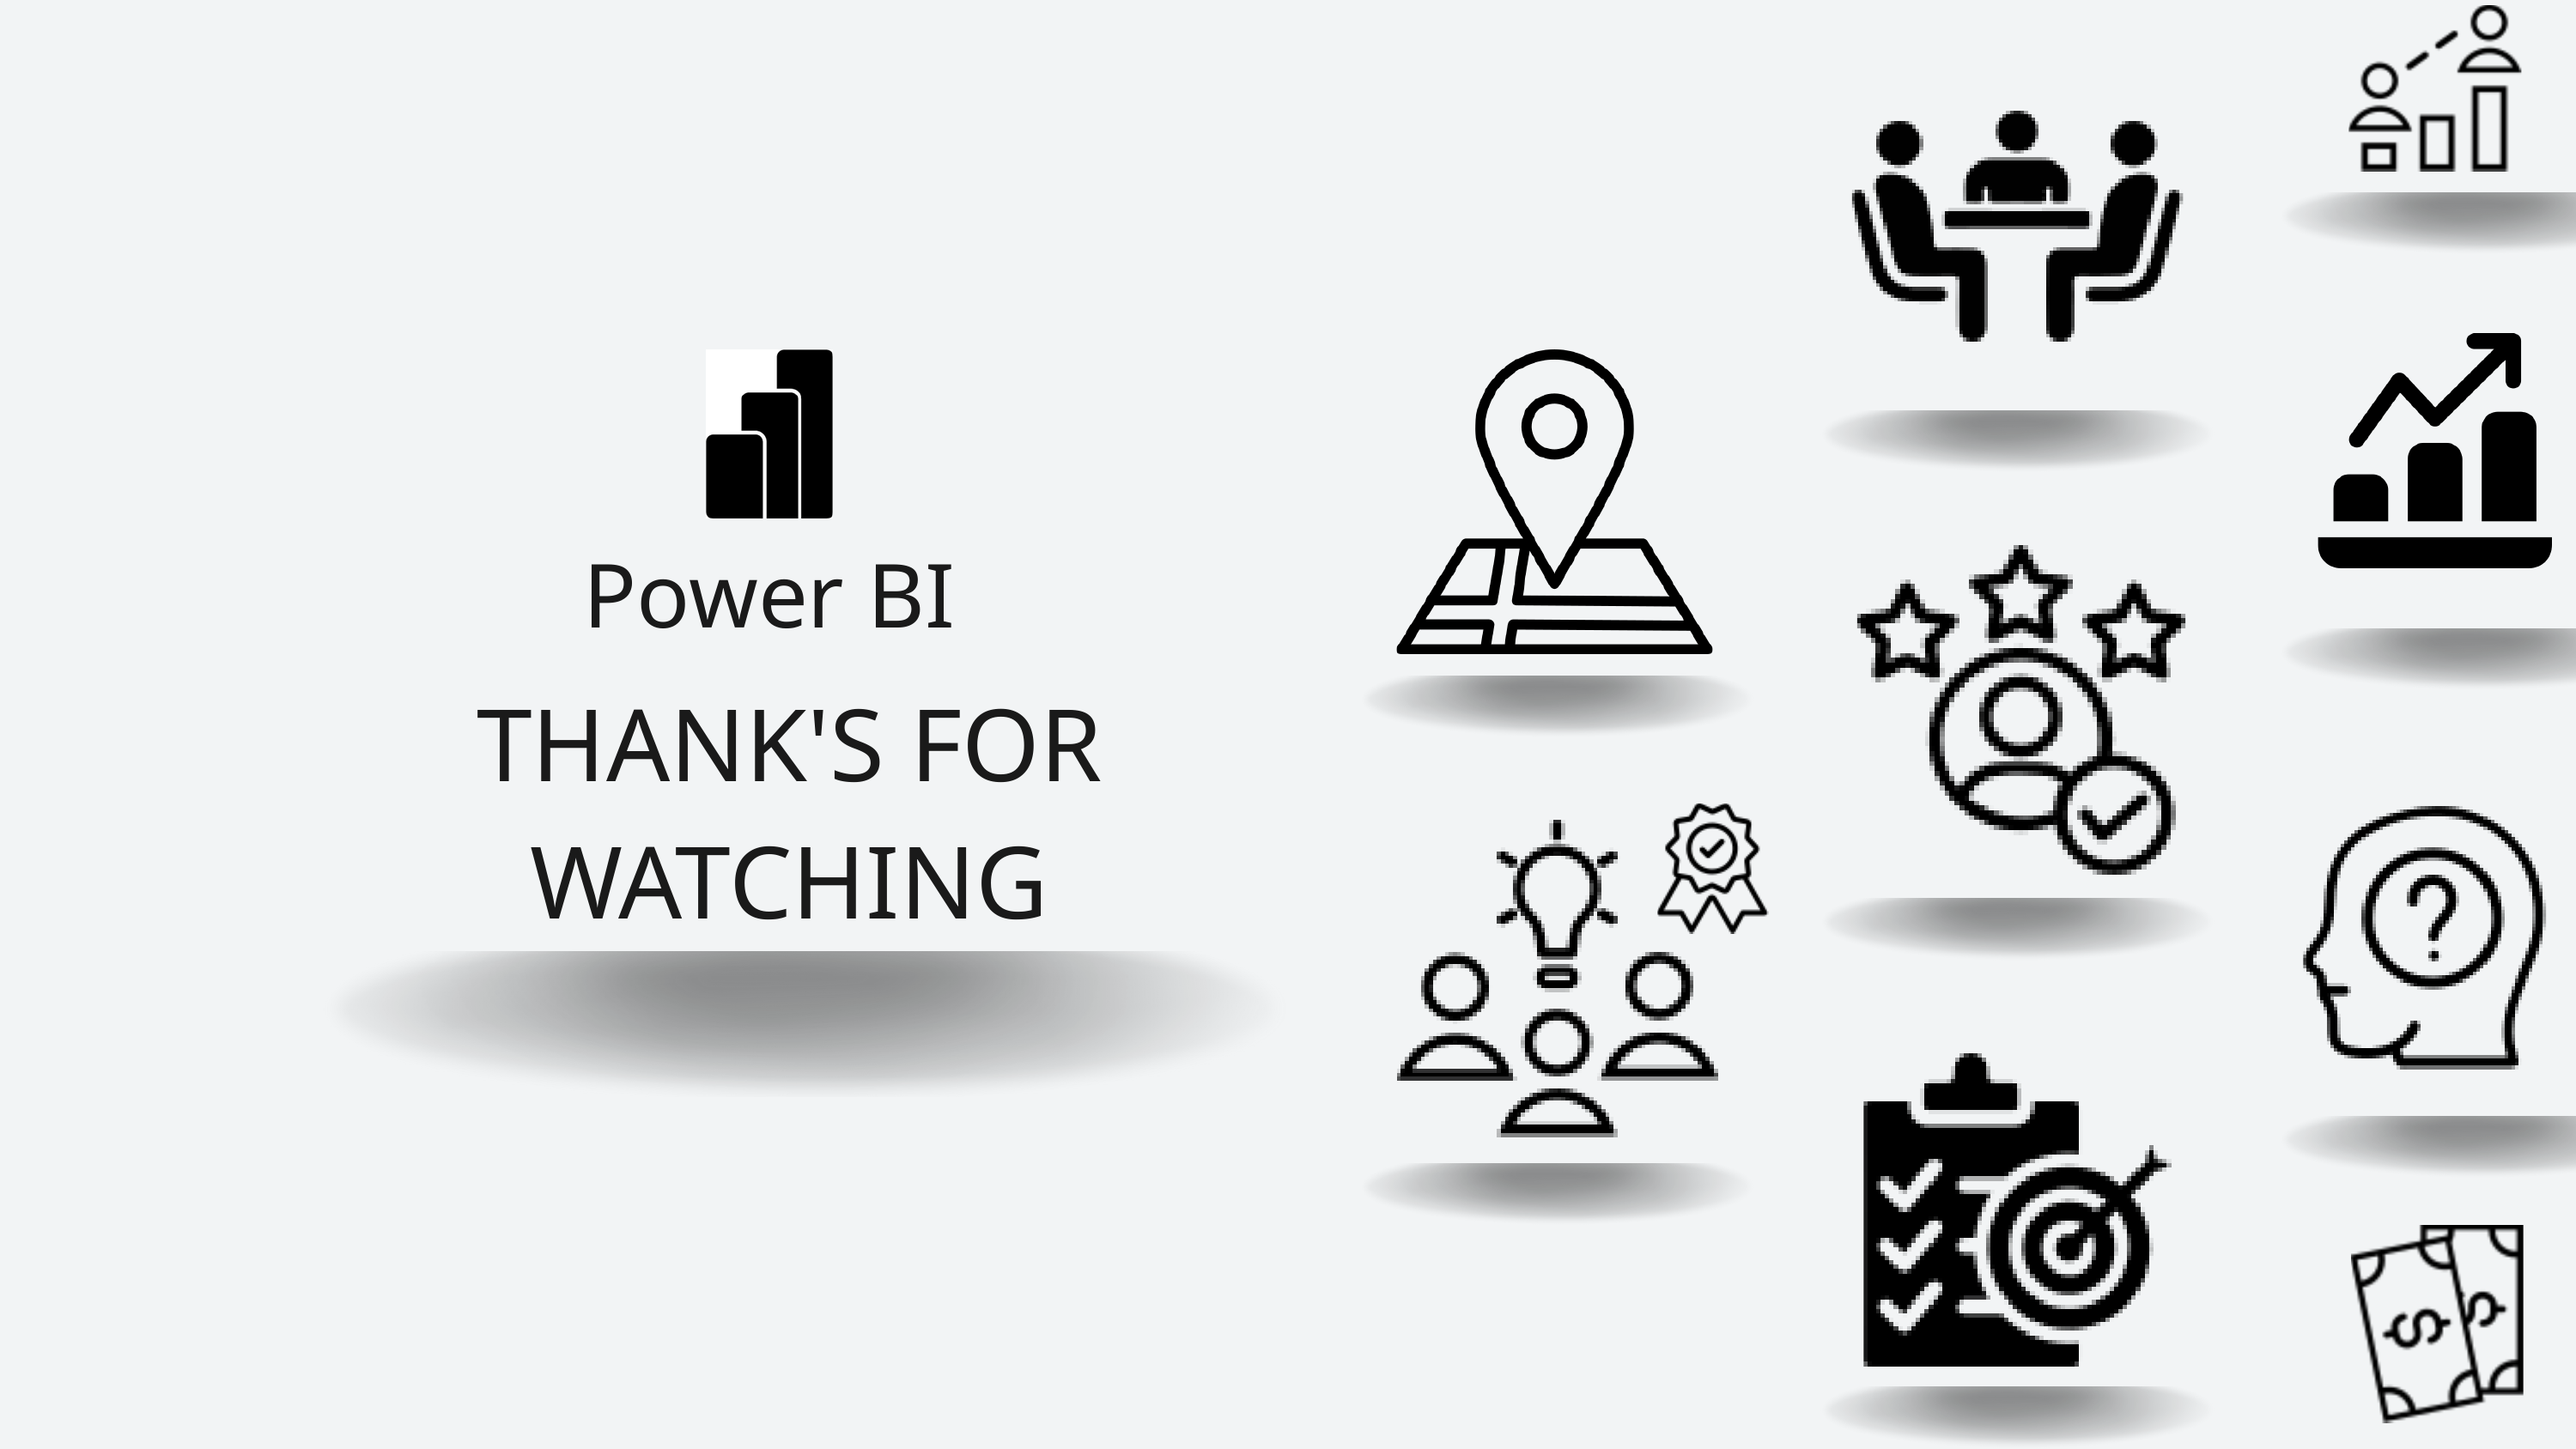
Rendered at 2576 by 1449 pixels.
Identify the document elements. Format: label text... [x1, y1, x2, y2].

text_box [1863, 1053, 2172, 1367]
text_box [2303, 806, 2547, 1070]
text_box [706, 349, 833, 518]
text_box [1820, 898, 2215, 961]
text_box Power BI [580, 522, 958, 646]
text_box [1820, 1386, 2215, 1449]
text_box [2318, 333, 2553, 568]
text_box THANK'S FOR WATCHING [350, 664, 1229, 939]
text_box [1360, 676, 1755, 738]
text_box [2348, 5, 2522, 172]
text_box [2280, 1116, 2576, 1179]
text_box [1851, 111, 2184, 342]
text_box [2351, 1225, 2524, 1423]
text_box [1396, 349, 1714, 654]
text_box [1360, 1163, 1755, 1226]
text_box [323, 951, 1288, 1097]
text_box [1856, 545, 2186, 875]
text_box [2280, 628, 2576, 691]
text_box [1397, 820, 1718, 1137]
text_box [2280, 192, 2576, 255]
text_box [1657, 803, 1769, 934]
text_box [1820, 410, 2215, 473]
